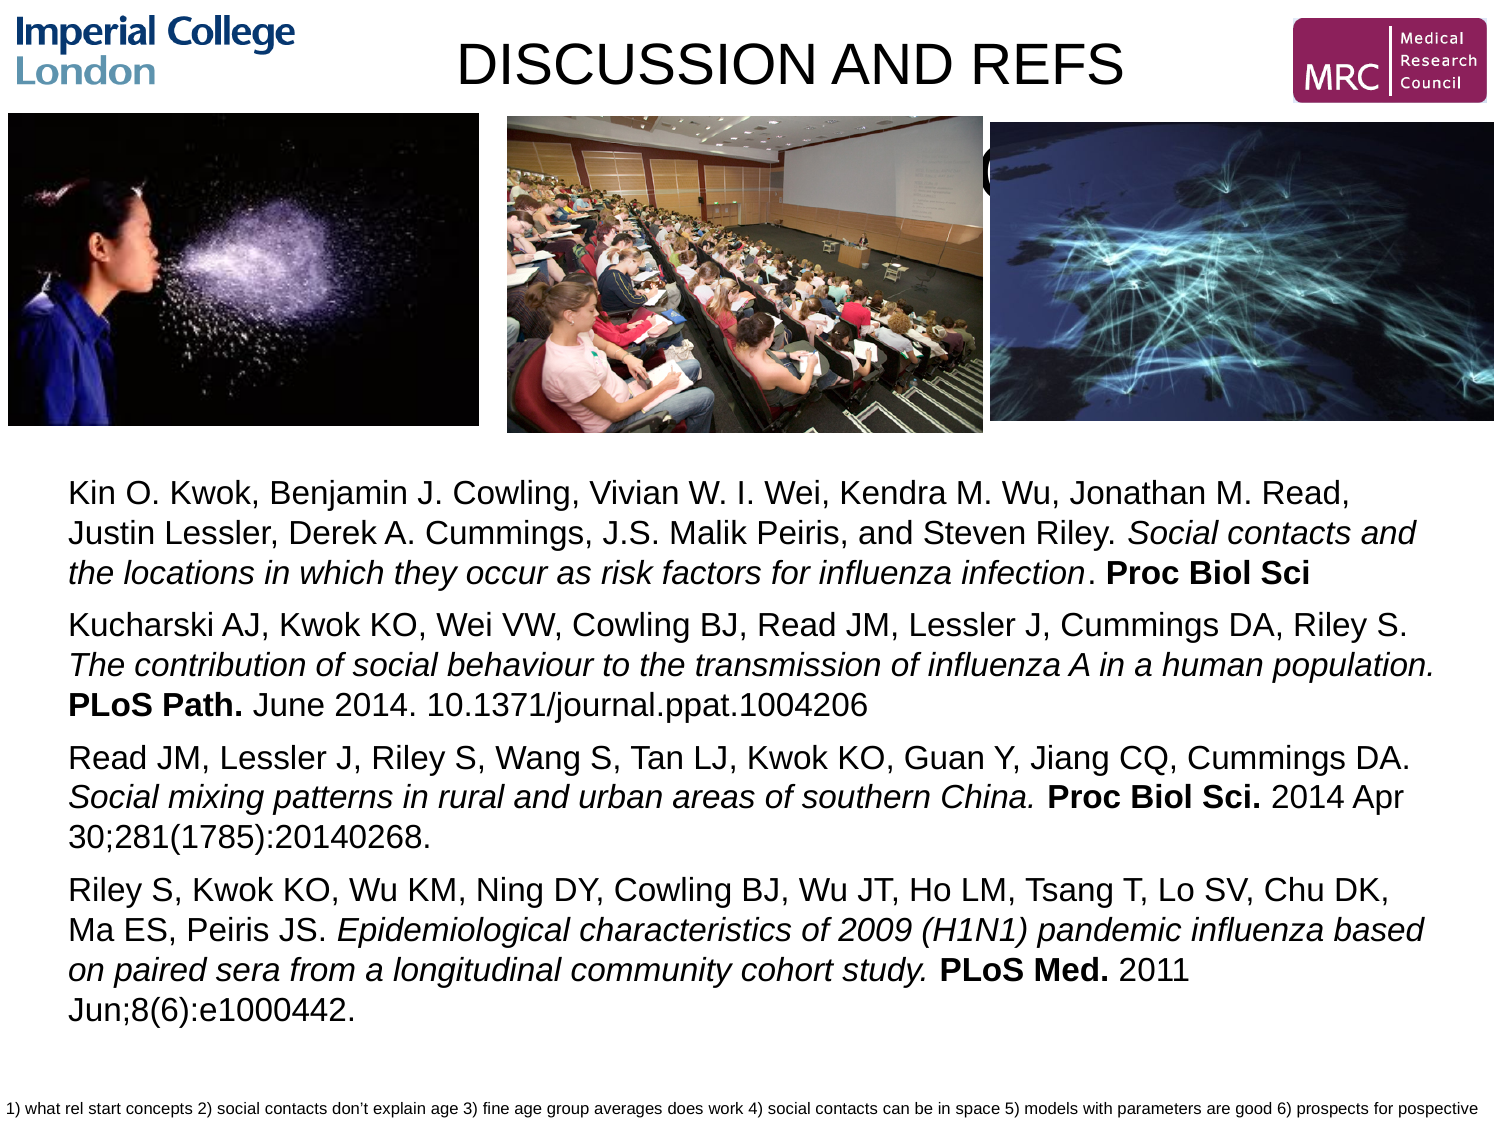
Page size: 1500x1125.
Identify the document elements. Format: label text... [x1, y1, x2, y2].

picture [989, 122, 1495, 421]
picture [507, 116, 983, 433]
text_box DISCUSSION AND REFS [395, 19, 1187, 105]
picture [1293, 18, 1487, 103]
text_box DISCUSSION [446, 110, 1239, 227]
picture [8, 113, 479, 426]
text_box 1) what rel start concepts 2) social contacts don’t explain age 3) fine age group averages does work 4) social contacts can be in space 5) models with parameters are good 6) prospects for pospective [5, 1097, 1487, 1125]
text_box Kin O. Kwok, Benjamin J. Cowling, Vivian W. I. Wei, Kendra M. Wu, Jonathan M. Read, Justin Lessler, Derek A. Cummings, J.S. Malik Peiris, and Steven Riley. Social contacts and the locations in which they occur as risk factors for influenza infection. Proc Biol Sci Kucharski AJ, Kwok KO, Wei VW, Cowling BJ, Read JM, Lessler J, Cummings DA, Riley S. The contribution of social behaviour to the transmission of influenza A in a human population. PLoS Path. June 2014. 10.1371/journal.ppat.1004206 Read JM, Lessler J, Riley S, Wang S, Tan LJ, Kwok KO, Guan Y, Jiang CQ, Cummings DA. Social mixing patterns in rural and urban areas of southern China. Proc Biol Sci. 2014 Apr 30;281(1785):20140268. Riley S, Kwok KO, Wu KM, Ning DY, Cowling BJ, Wu JT, Ho LM, Tsang T, Lo SV, Chu DK, Ma ES, Peiris JS. Epidemiological characteristics of 2009 (H1N1) pandemic influenza based on paired sera from a longitudinal community cohort study. PLoS Med. 2011 Jun;8(6):e1000442. [53, 463, 1459, 1042]
picture [17, 15, 295, 85]
